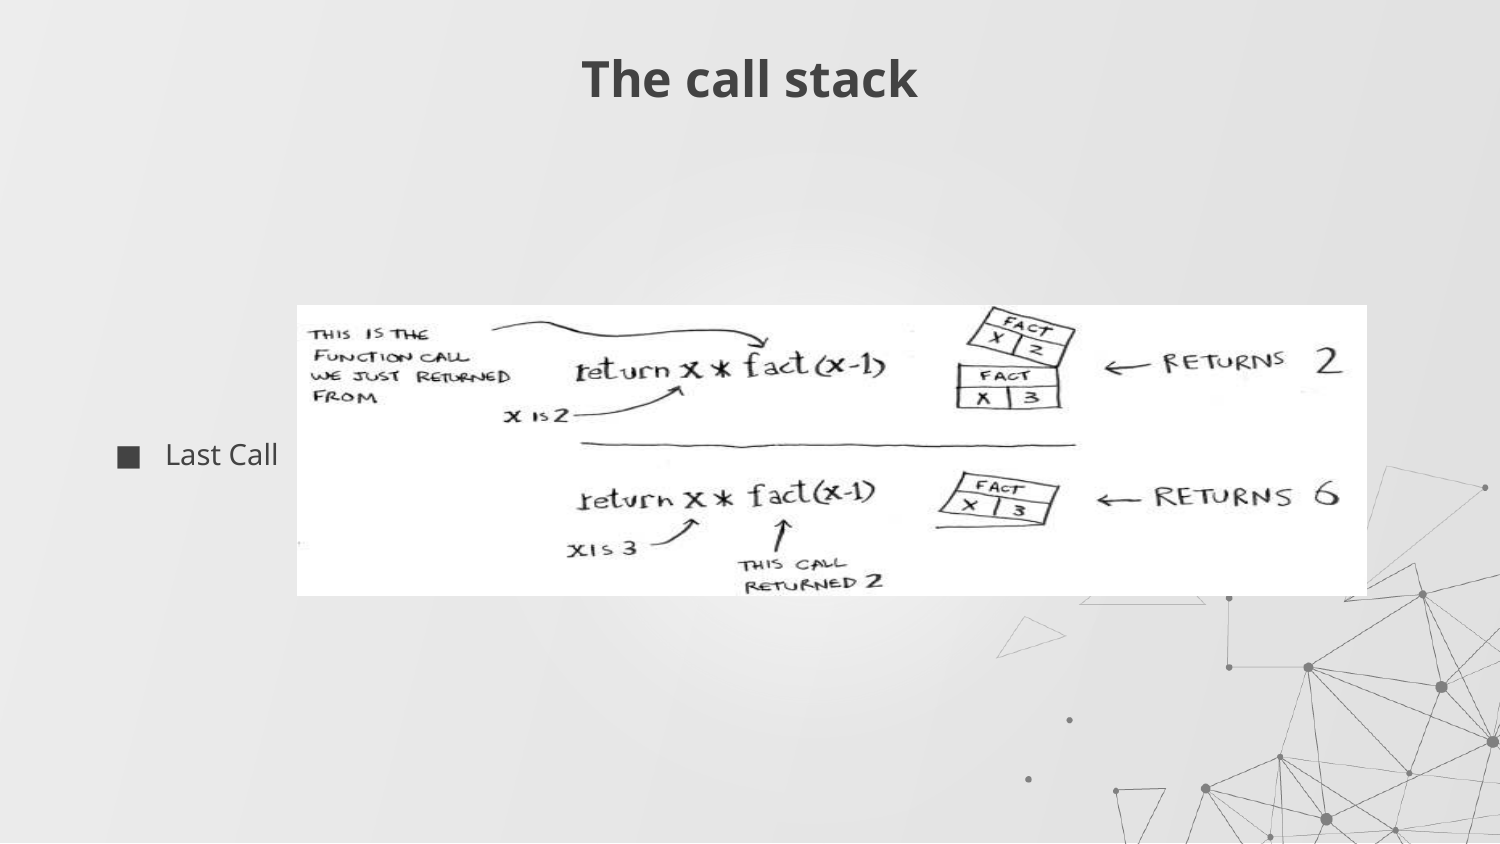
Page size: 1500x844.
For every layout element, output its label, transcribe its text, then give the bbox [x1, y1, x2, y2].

picture [0, 0, 1500, 844]
title The call stack [322, 32, 1178, 171]
list Last Call [0, 141, 1278, 844]
